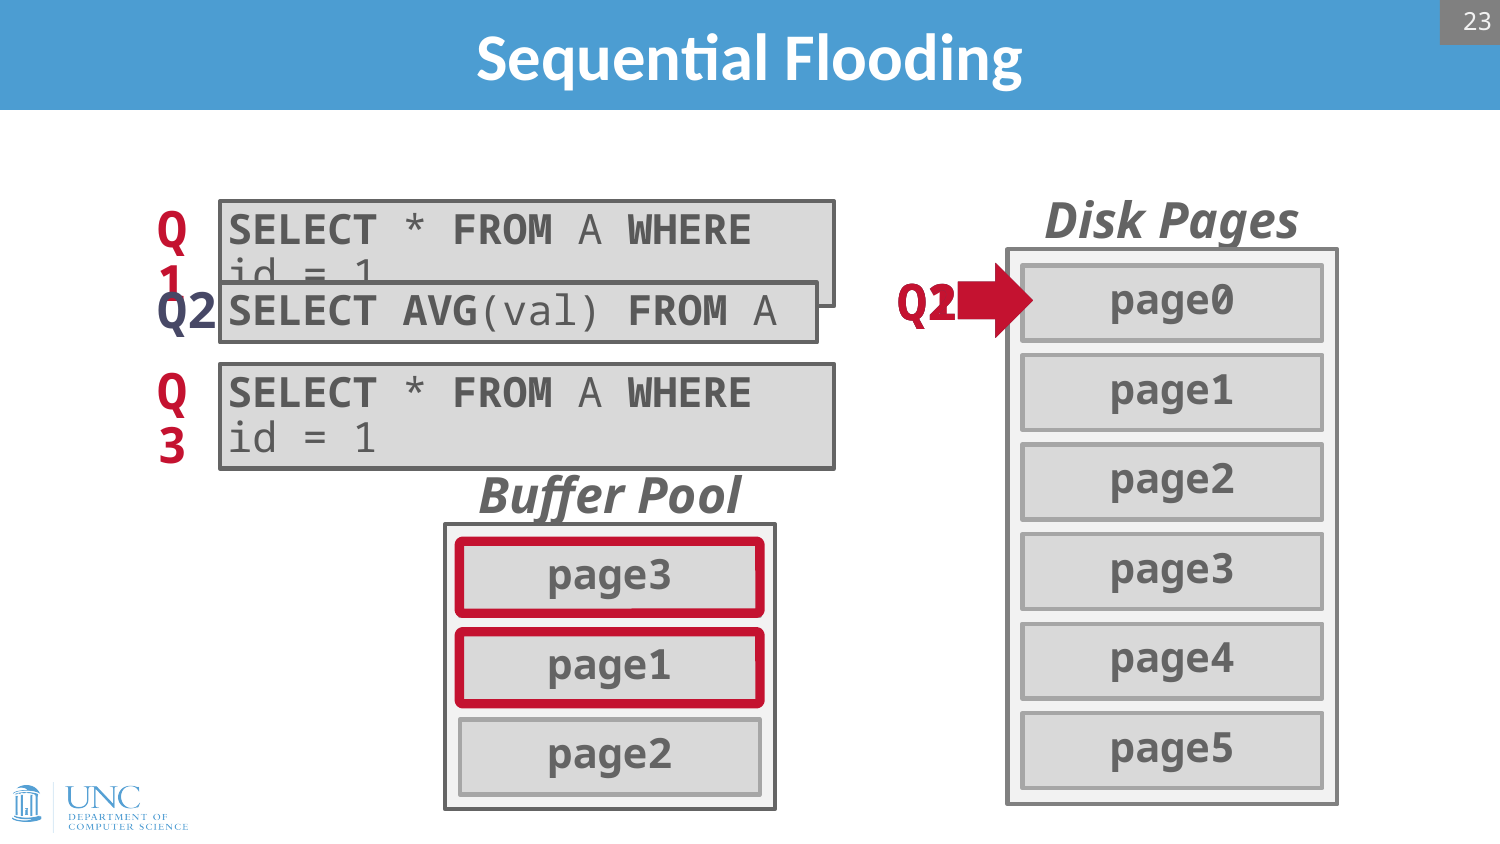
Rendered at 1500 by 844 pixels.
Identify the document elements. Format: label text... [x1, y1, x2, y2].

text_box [1022, 265, 1323, 789]
picture [12, 782, 188, 833]
text_box 23 [1439, 0, 1500, 45]
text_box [459, 539, 761, 796]
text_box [149, 359, 835, 430]
text_box Disk Pages [1044, 200, 1301, 247]
text_box [1005, 247, 1339, 806]
title Sequential Flooding [0, 0, 1500, 110]
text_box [149, 196, 835, 267]
text_box [443, 522, 777, 811]
text_box Buffer Pool [478, 475, 742, 522]
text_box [897, 262, 1034, 339]
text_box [149, 277, 818, 348]
